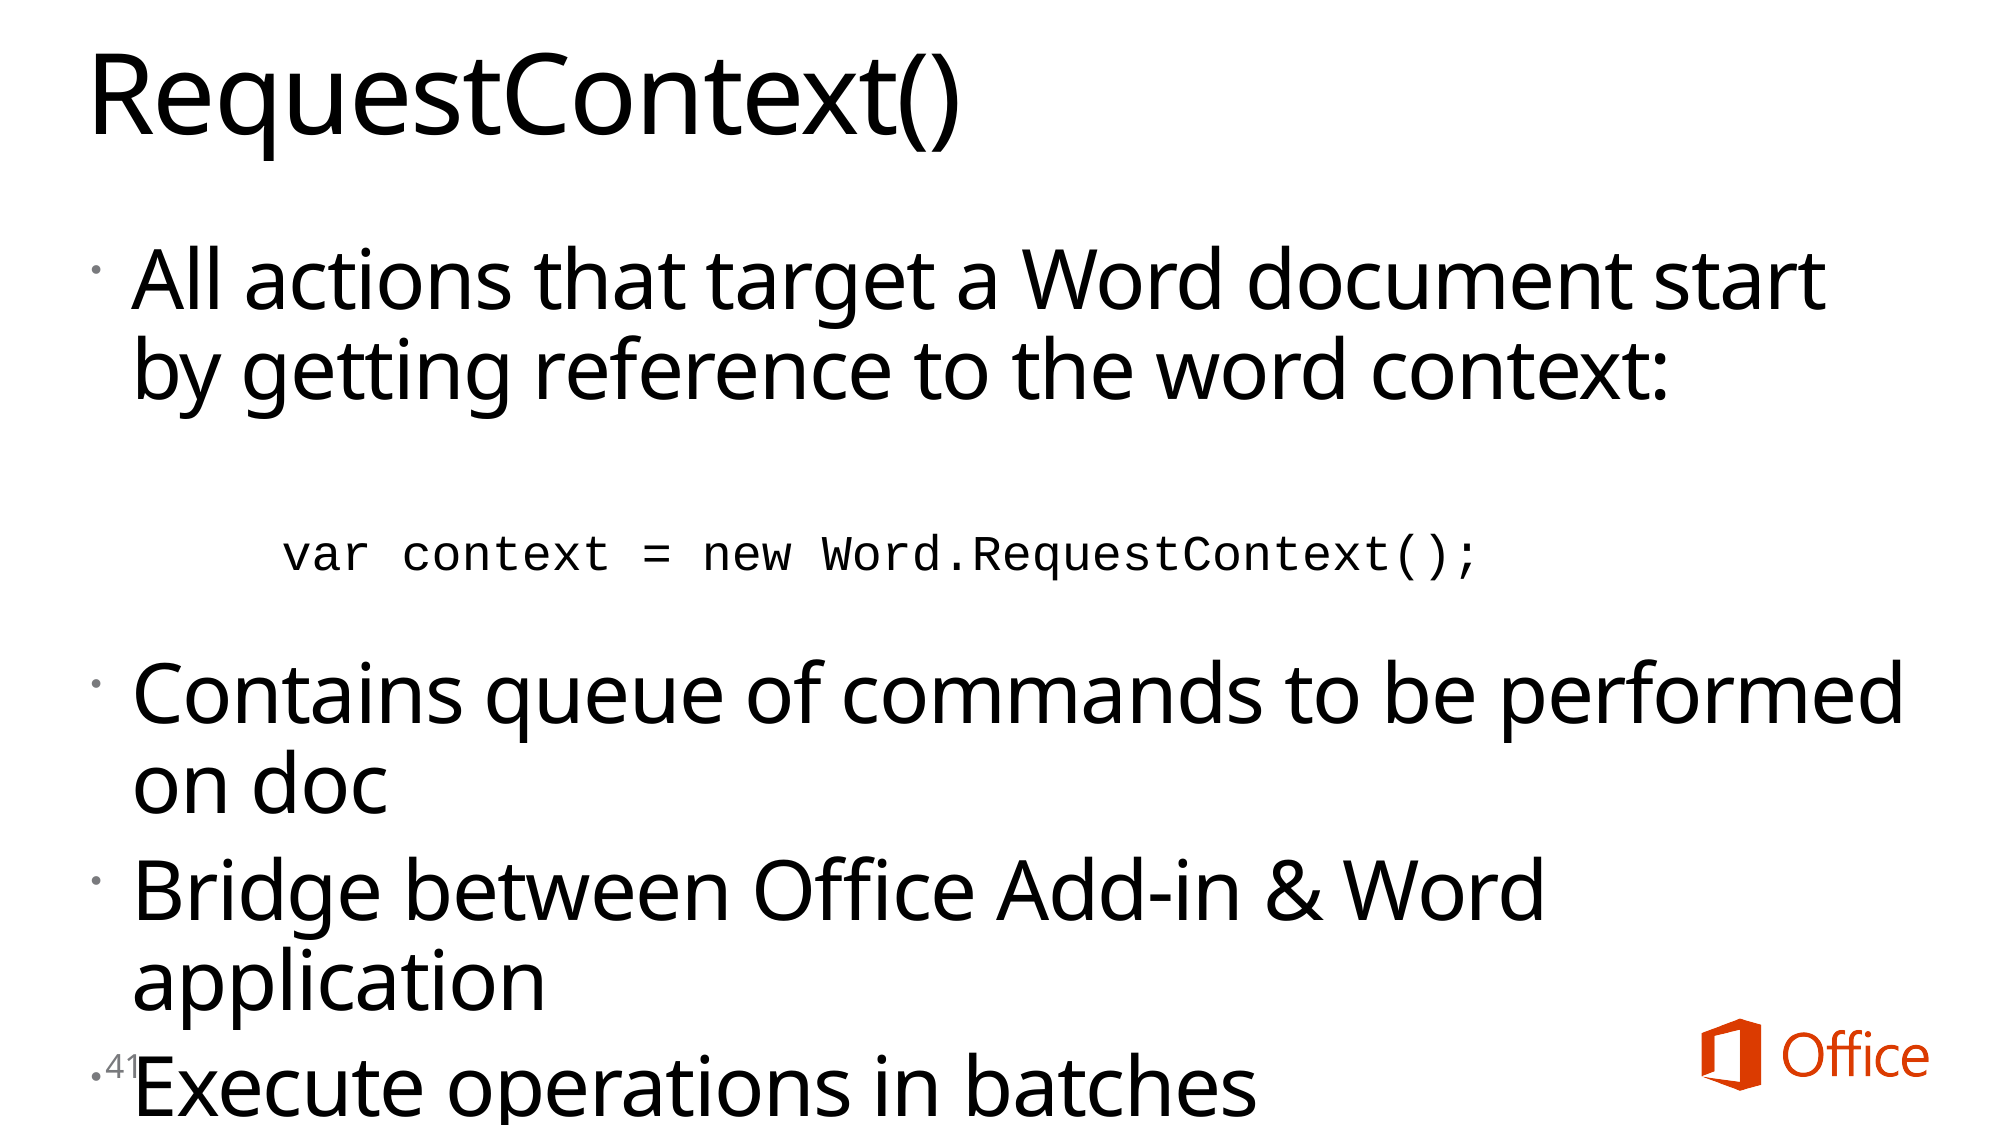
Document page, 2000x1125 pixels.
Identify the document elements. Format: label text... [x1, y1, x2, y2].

slide_number 41 [85, 1049, 178, 1086]
list All actions that target a Word document start by getting reference to the word context: var context = new Word.RequestContext(); Contains queue of commands to be performed on doc Bridge between Office Add-in & Word application Execute operations in batches [85, 237, 1914, 573]
picture [1670, 987, 1960, 1122]
title RequestContext() [85, 37, 1914, 161]
